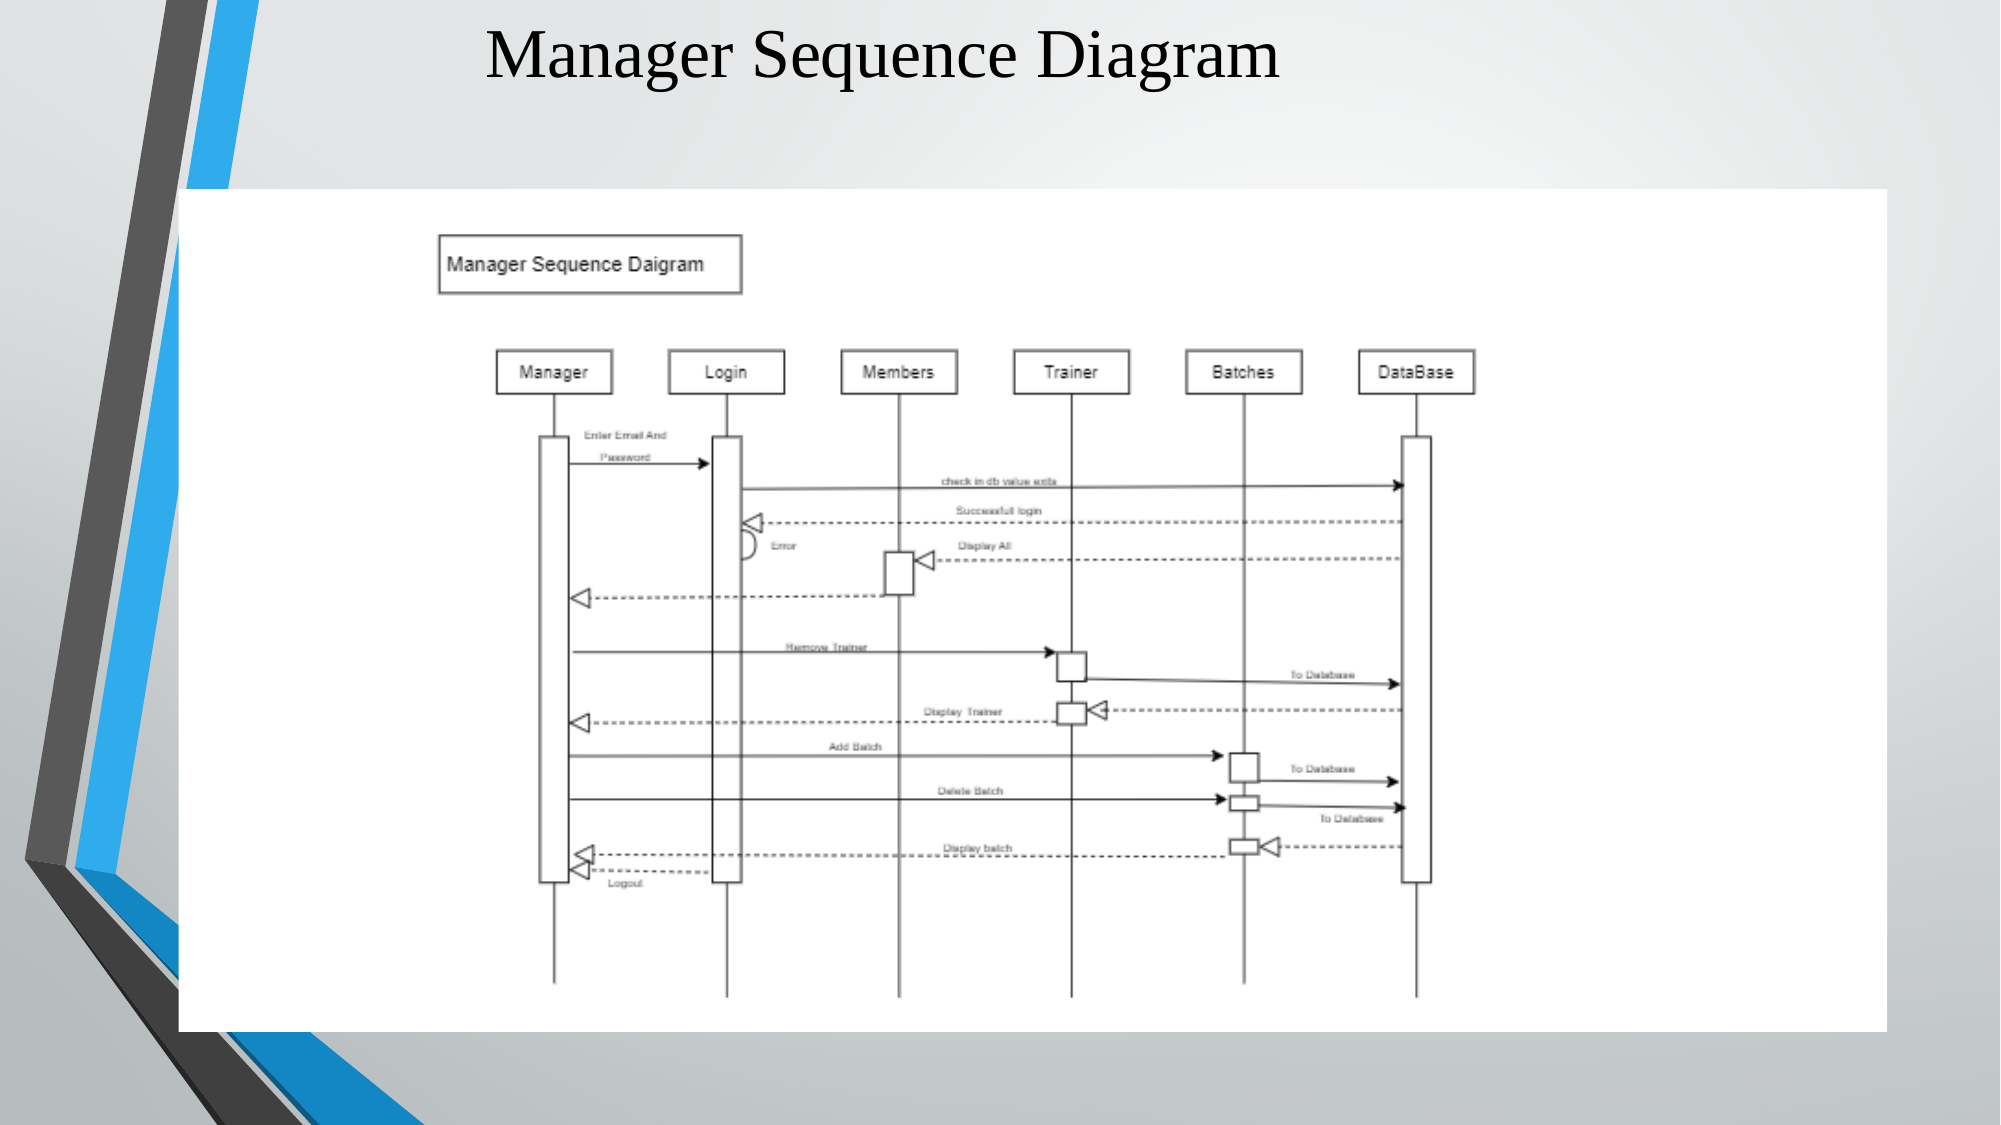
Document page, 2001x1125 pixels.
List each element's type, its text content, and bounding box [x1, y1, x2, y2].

picture [178, 189, 1888, 1033]
title Manager Sequence Diagram [258, 0, 1509, 100]
